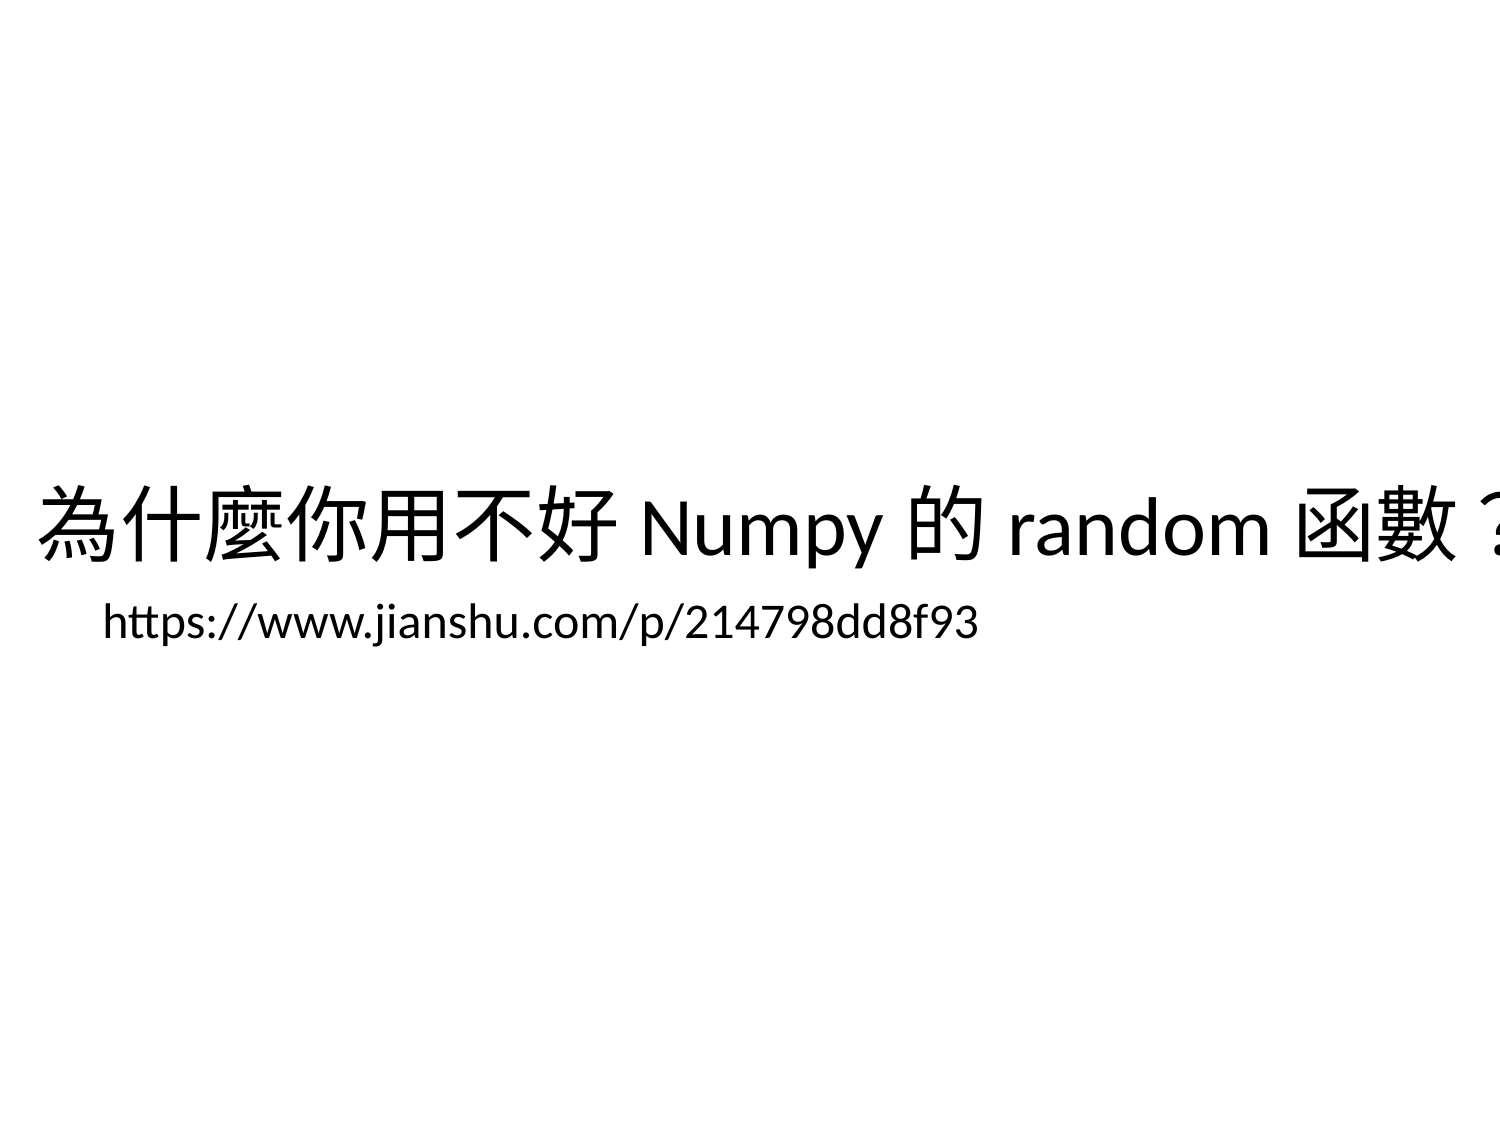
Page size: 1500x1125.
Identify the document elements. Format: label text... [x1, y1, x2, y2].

text_box https://www.jianshu.com/p/214798dd8f93 [87, 580, 995, 656]
text_box 為什麼你用不好Numpy的random函數？ [21, 464, 1500, 580]
